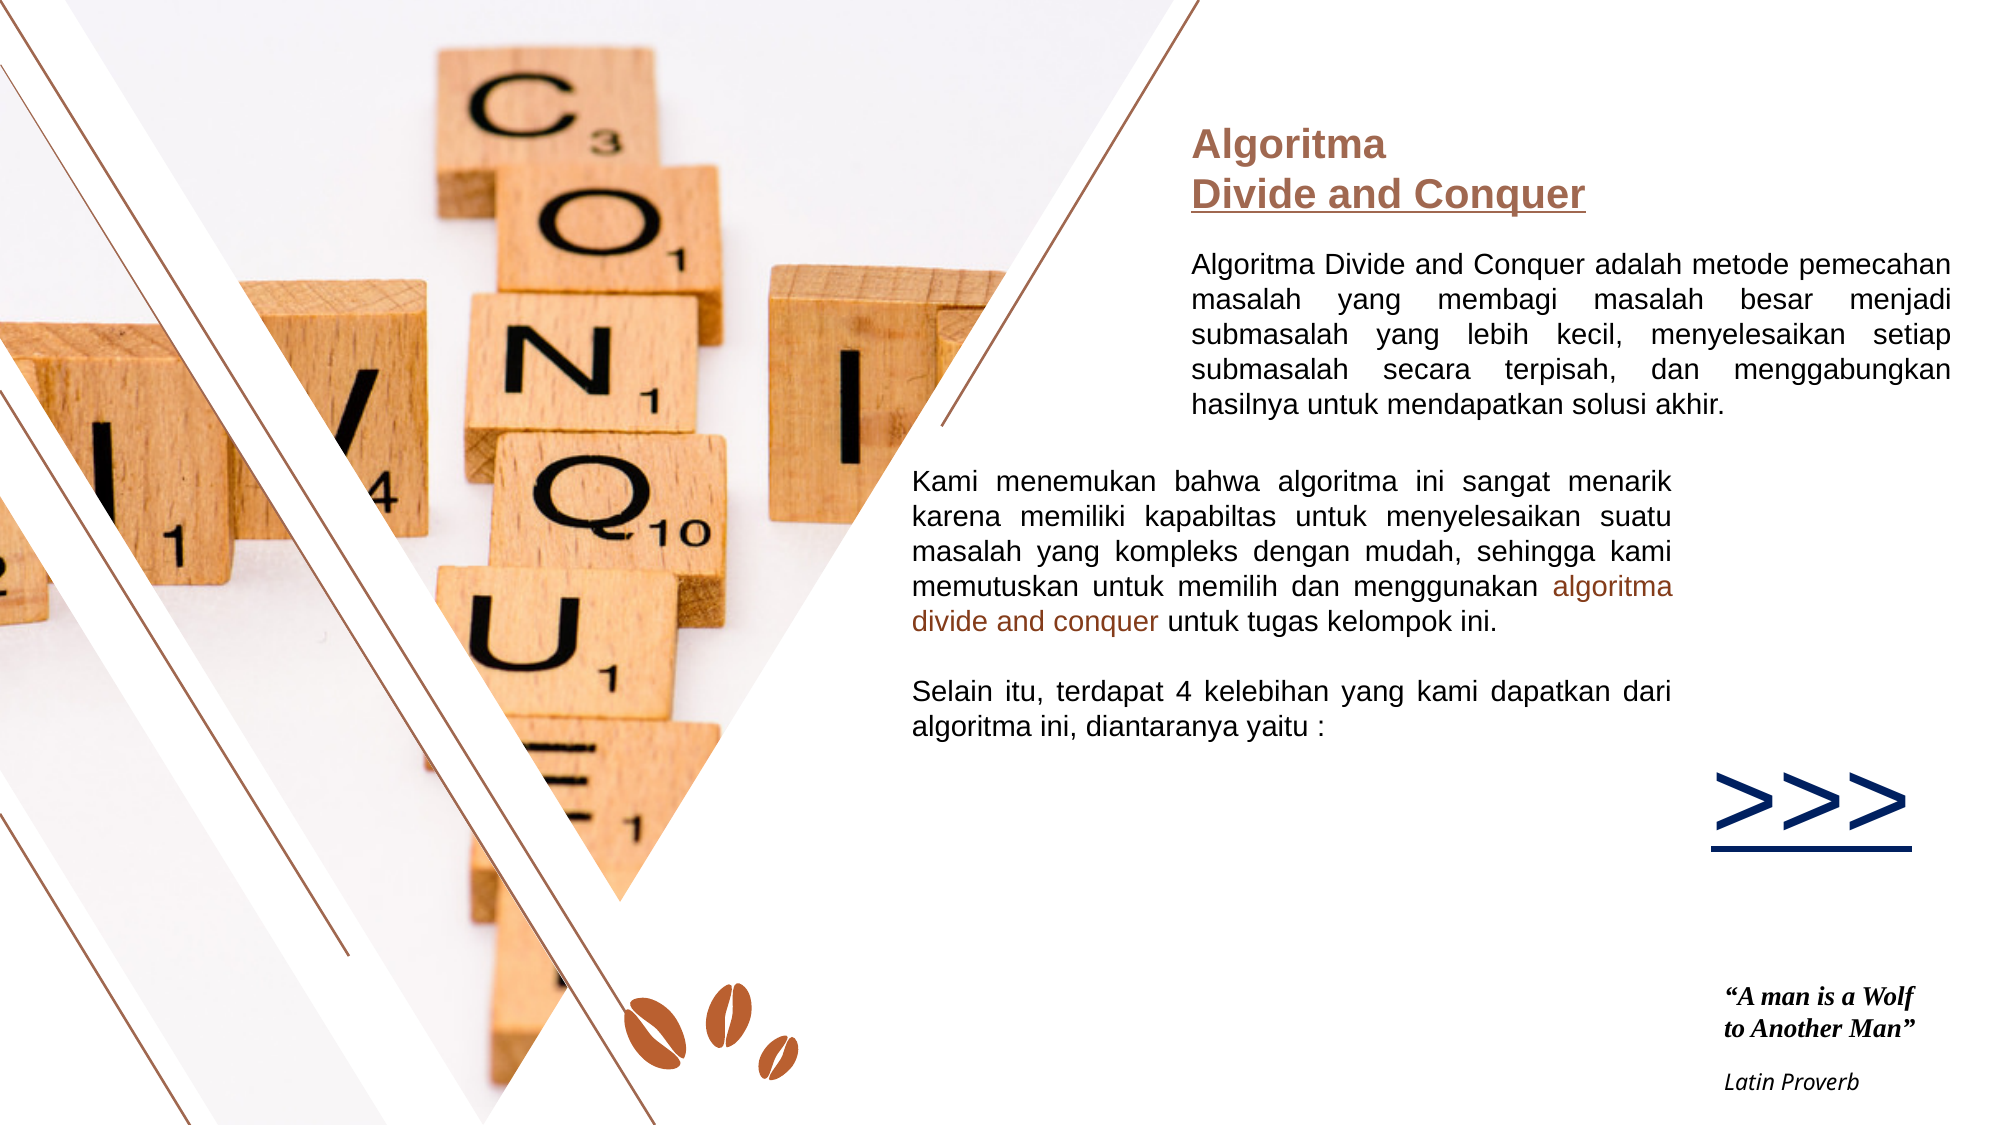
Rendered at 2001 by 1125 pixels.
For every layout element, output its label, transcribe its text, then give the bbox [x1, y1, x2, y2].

picture [0, 0, 1174, 1125]
text_box Kami menemukan bahwa algoritma ini sangat menarik karena memiliki kapabiltas untuk menyelesaikan suatu masalah yang kompleks dengan mudah, sehingga kami memutuskan untuk memilih dan menggunakan algoritma divide and conquer untuk tugas kelompok ini. Selain itu, terdapat 4 kelebihan yang kami dapatkan dari algoritma ini, diantaranya yaitu : [1174, 455, 1691, 750]
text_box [1174, 108, 1971, 430]
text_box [1174, 0, 1199, 108]
text_box >>> [1693, 717, 2000, 870]
text_box “A man is a Wolf to Another Man” [1709, 970, 1943, 1051]
text_box Latin Proverb [1709, 1060, 2000, 1103]
